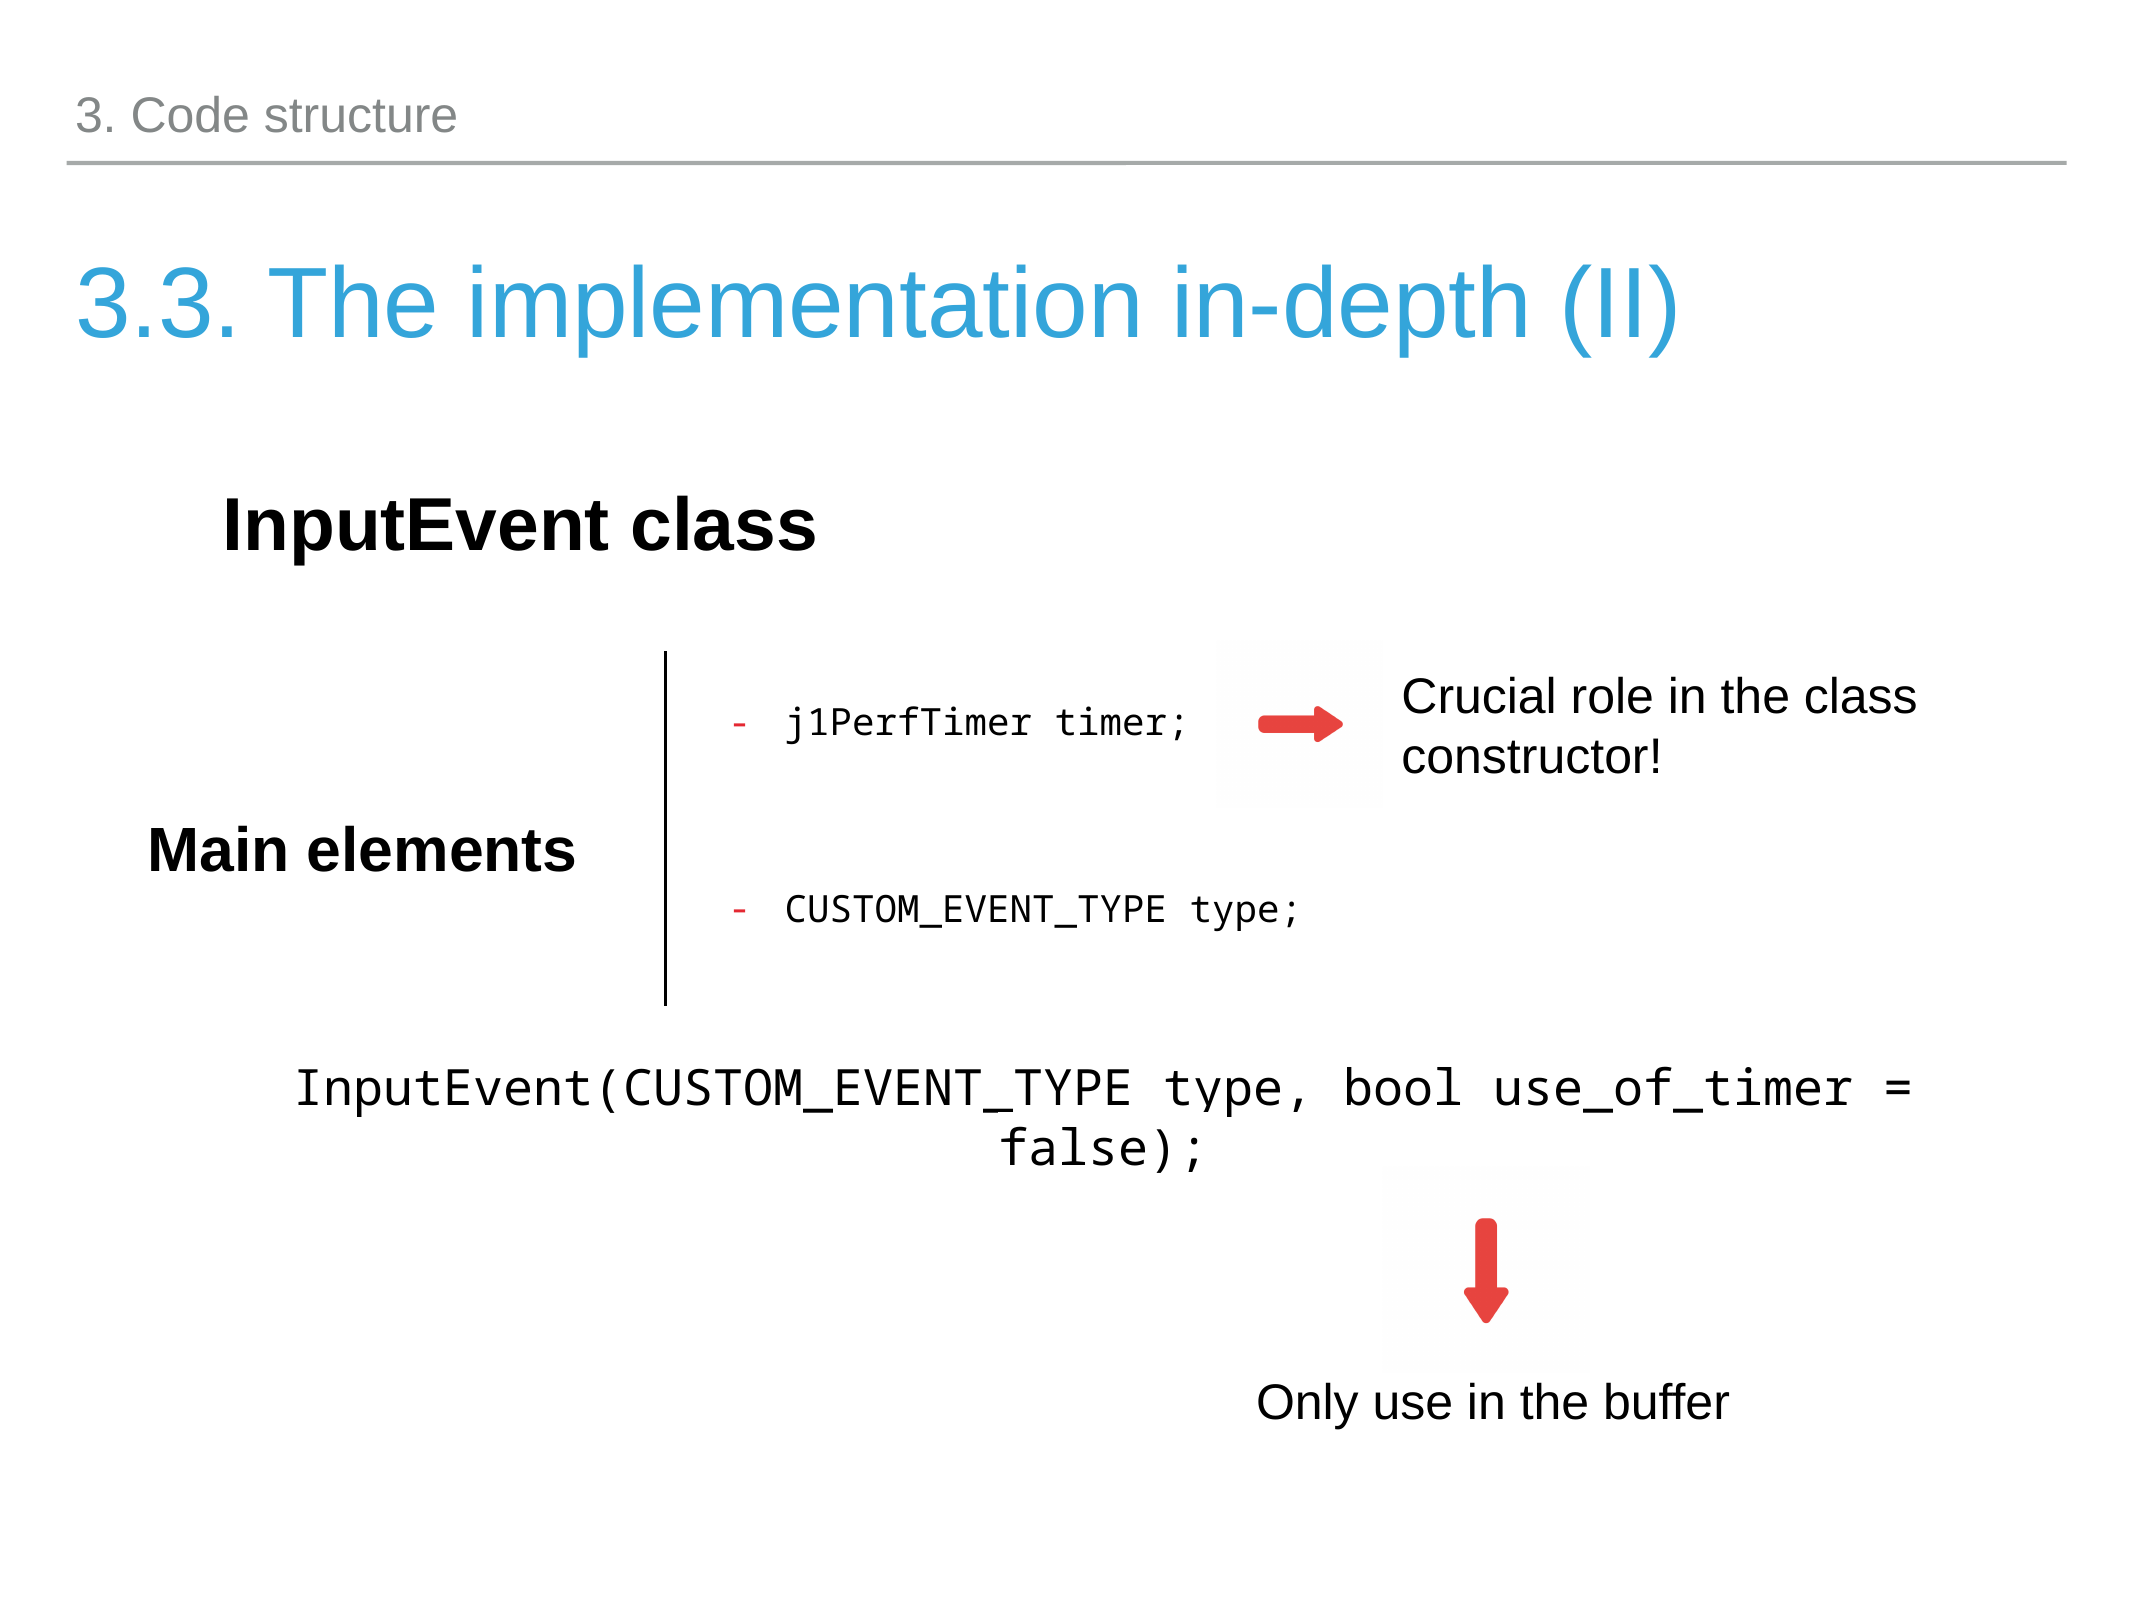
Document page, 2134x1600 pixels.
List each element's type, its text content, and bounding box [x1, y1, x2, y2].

list InputEvent class [177, 466, 1579, 673]
list Crucial role in the class constructor! [1393, 620, 2067, 827]
list 3. Code structure [66, 75, 1900, 150]
list Only use in the buffer [1216, 1297, 1770, 1503]
list Main elements [66, 743, 639, 949]
picture [1381, 1166, 1591, 1373]
list InputEvent(CUSTOM_EVENT_TYPE type, bool use_of_timer = false); [150, 989, 1984, 1421]
list CUSTOM_EVENT_TYPE type; [701, 804, 1898, 989]
list j1PerfTimer timer; [701, 617, 1898, 804]
title 3.3. The implementation in-depth (II) [66, 252, 2067, 539]
picture [1215, 640, 1384, 808]
